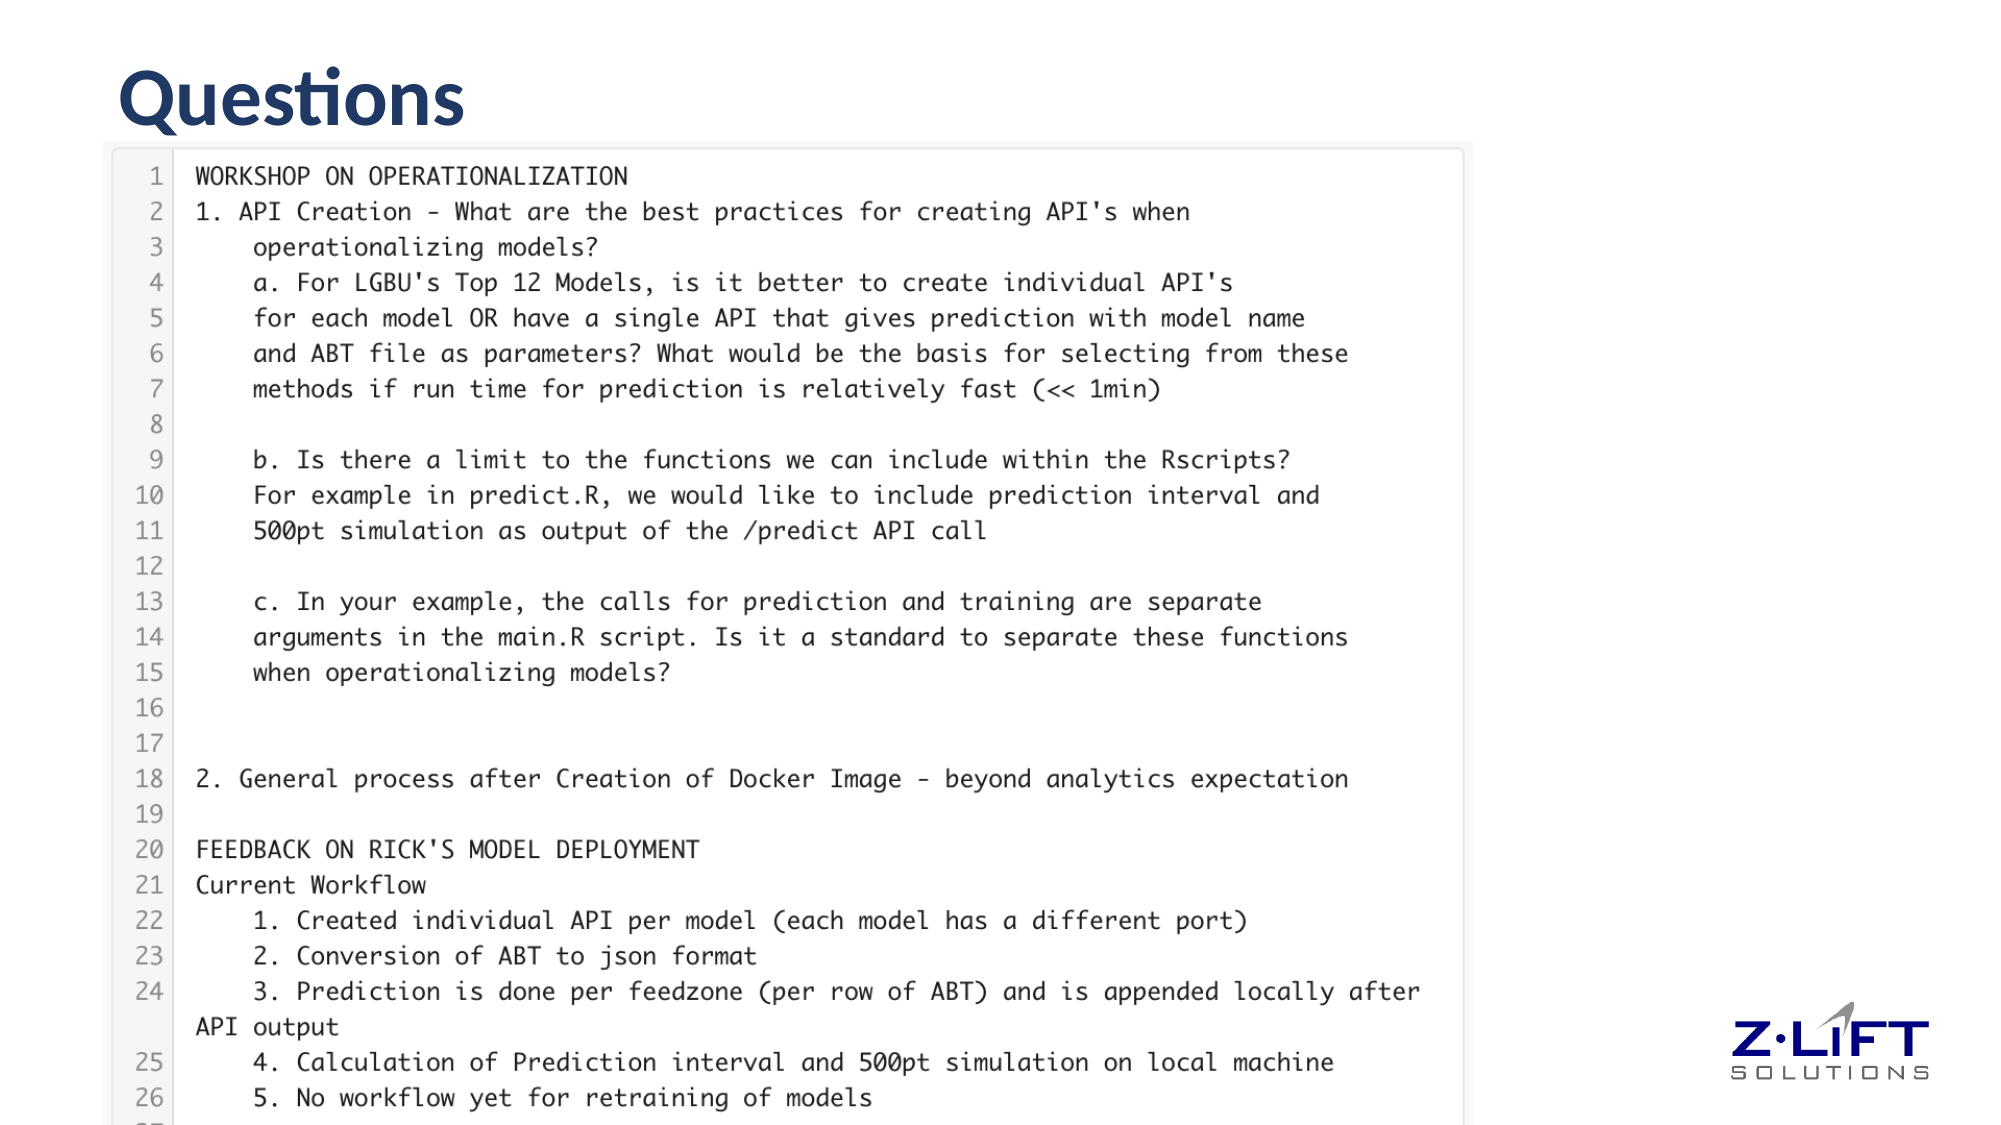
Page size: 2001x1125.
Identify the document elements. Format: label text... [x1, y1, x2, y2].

picture [103, 141, 1473, 1125]
picture [1722, 992, 1937, 1091]
title Questions [103, 53, 1904, 143]
